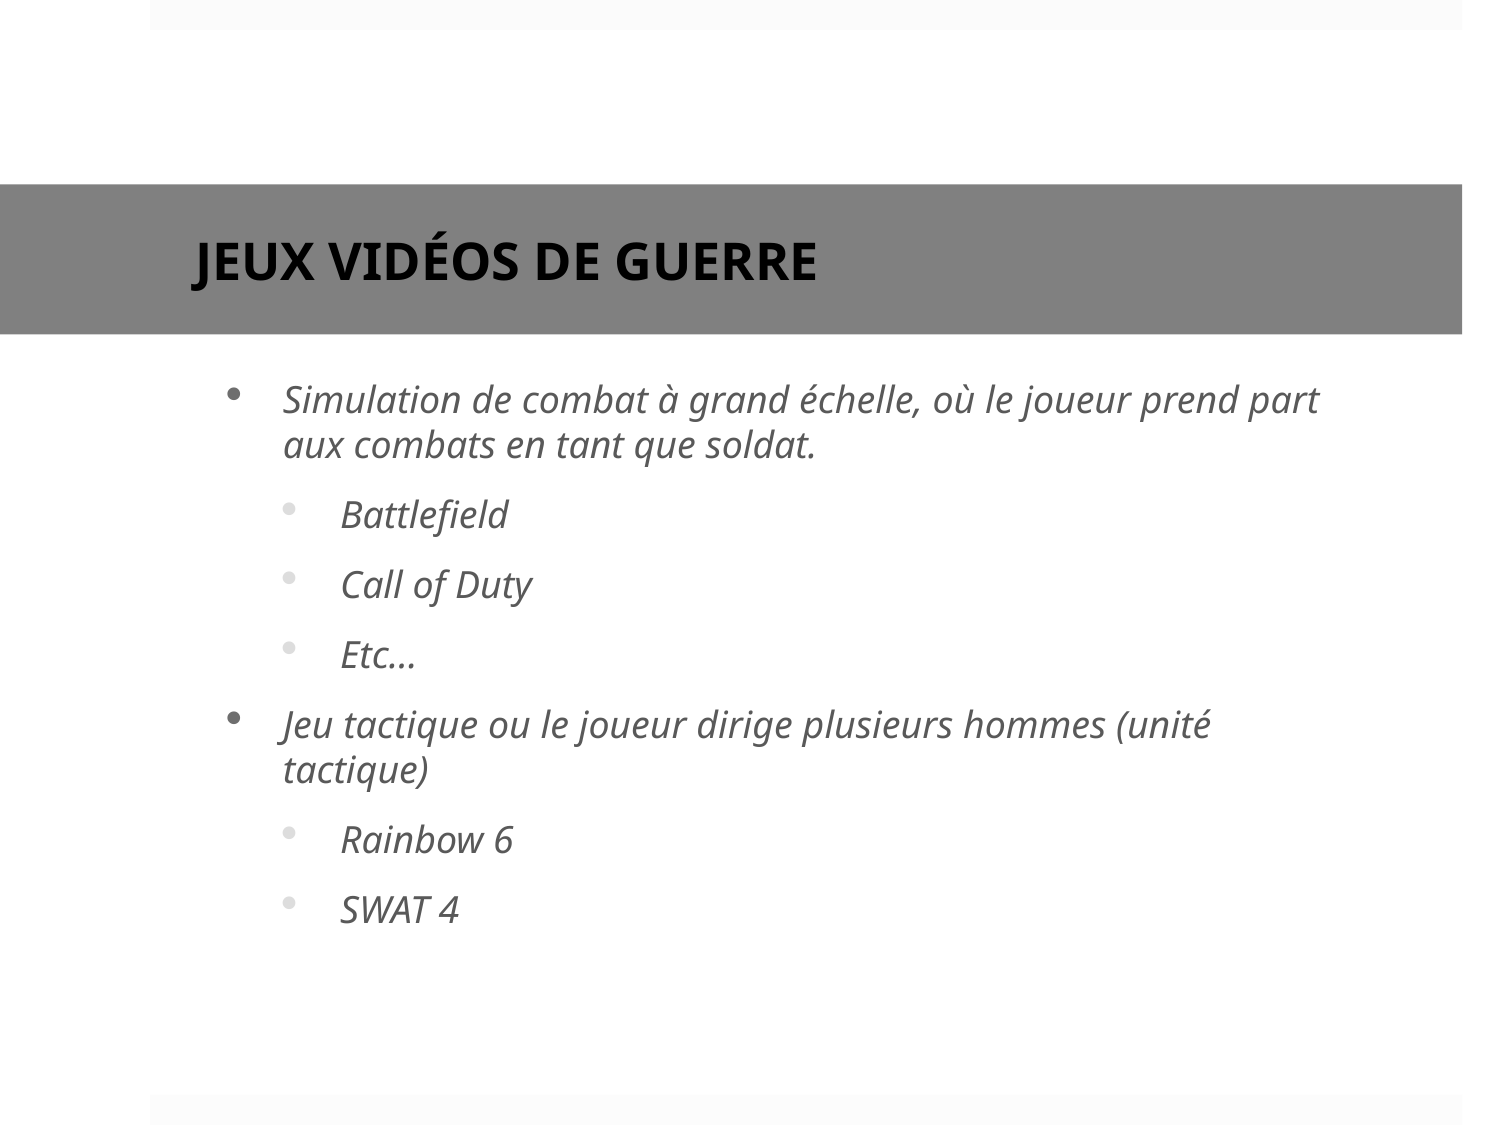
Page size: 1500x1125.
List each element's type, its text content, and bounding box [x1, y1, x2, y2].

text_box Simulation de combat à grand échelle, où le joueur prend part aux combats en tant que soldat. Battlefield Call of Duty Etc… Jeu tactique ou le joueur dirige plusieurs hommes (unité tactique) Rainbow 6 SWAT 4 [155, 368, 1358, 1036]
title Jeux vidéos DE GUERRE [0, 184, 1463, 335]
